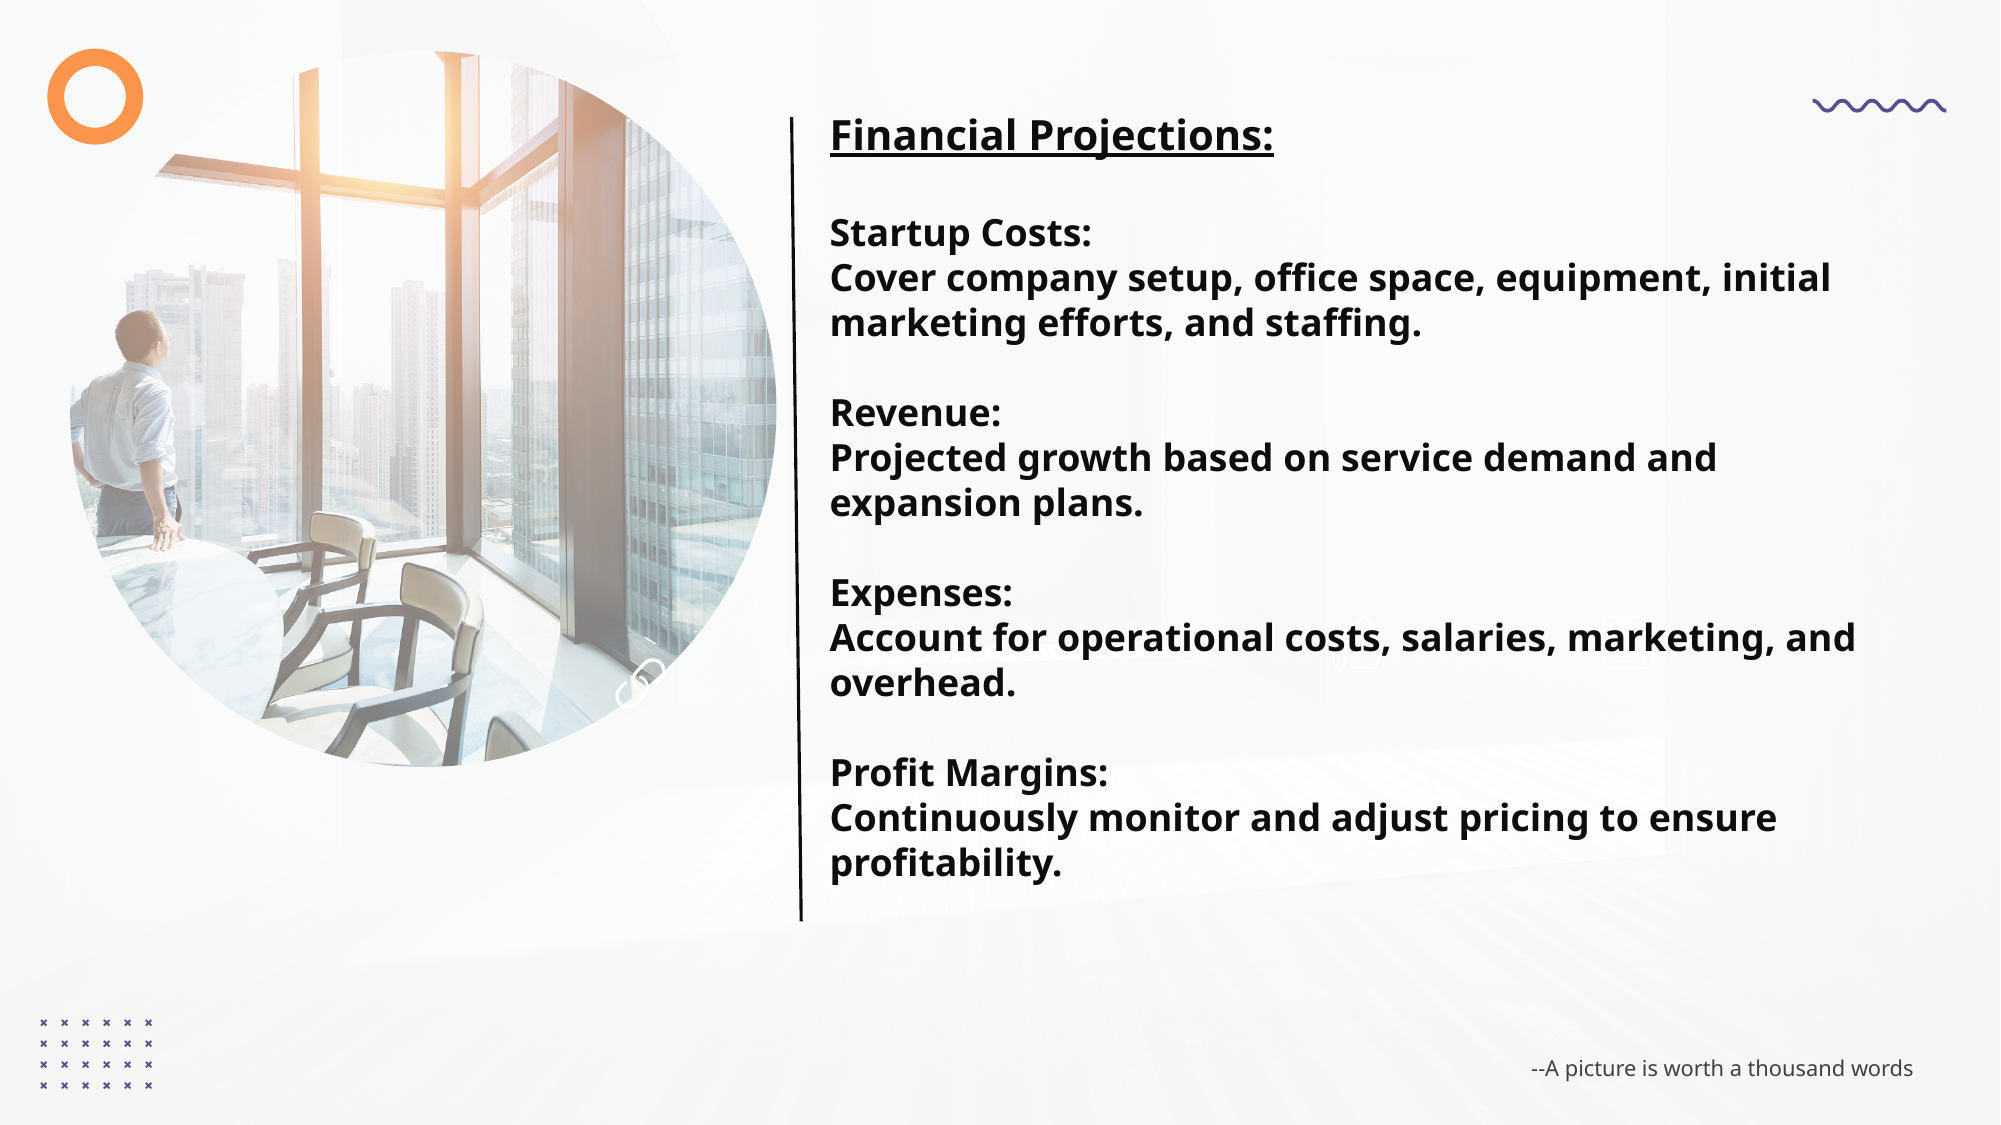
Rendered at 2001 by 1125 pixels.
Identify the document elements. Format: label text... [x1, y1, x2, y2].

text_box [614, 657, 667, 710]
picture [41, 1020, 152, 1089]
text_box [791, 117, 802, 922]
text_box Financial Projections: Startup Costs: Cover company setup, office space, equipment, initial marketing efforts, and staffing. Revenue: Projected growth based on service demand and expansion plans. Expenses: Account for operational costs, salaries, marketing, and overhead. Profit Margins: Continuously monitor and adjust pricing to ensure profitability. [814, 51, 1962, 925]
text_box [69, 49, 778, 769]
